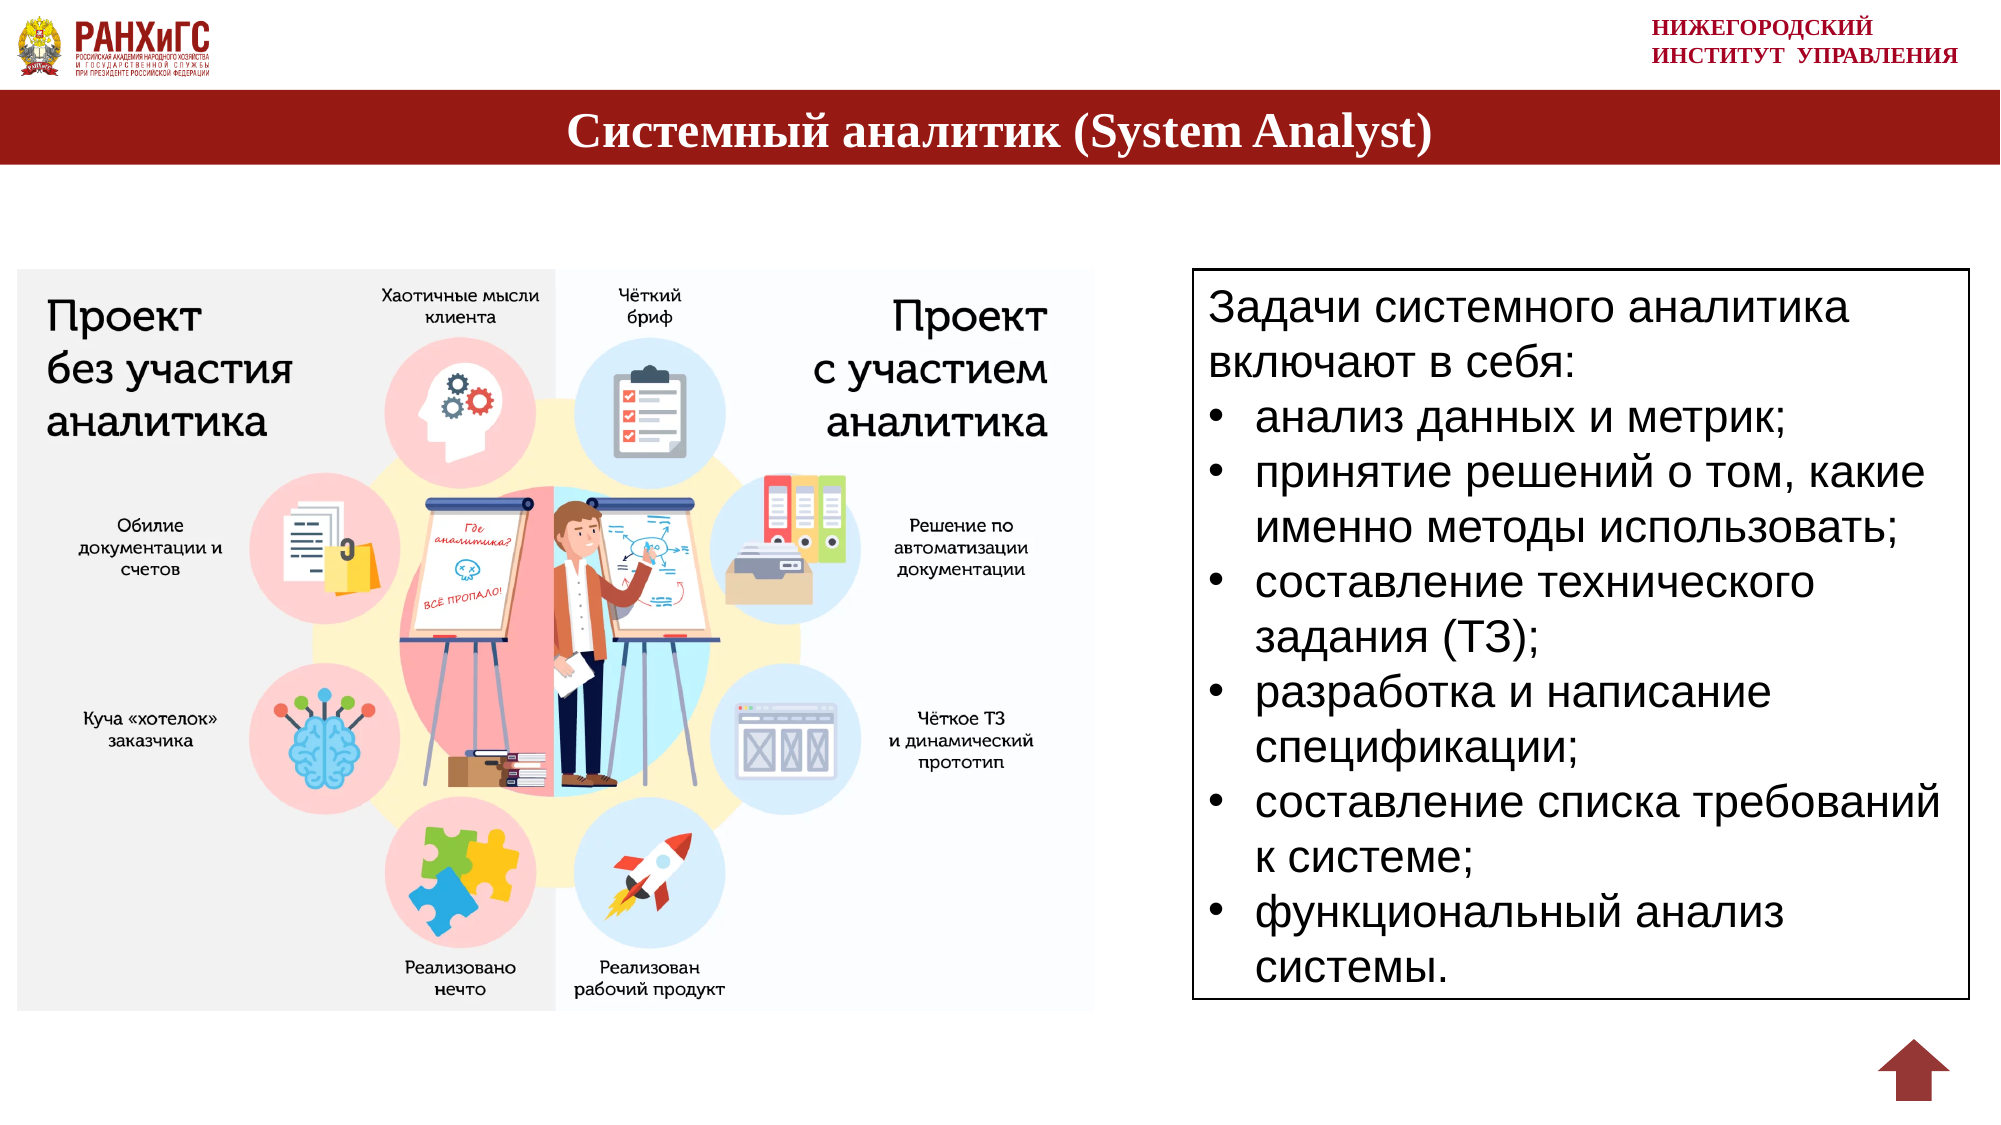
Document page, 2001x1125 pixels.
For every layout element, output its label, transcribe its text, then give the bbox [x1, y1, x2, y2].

slide_number 11 [0, 72, 78, 173]
picture [17, 16, 209, 77]
text_box НИЖЕГОРОДСКИЙ ИНСТИТУТ УПРАВЛЕНИЯ [1637, 5, 2000, 76]
text_box Системный аналитик (System Analyst) [78, 89, 2000, 165]
picture [17, 269, 1094, 1011]
text_box Задачи системного аналитика включают в себя: анализ данных и метрик; принятие решений о том, какие именно методы использовать; составление технического задания (ТЗ); разработка и написание спецификации; составление списка требований к системе; функциональный анализ системы. [1192, 268, 1970, 1000]
text_box [1877, 1039, 1951, 1101]
